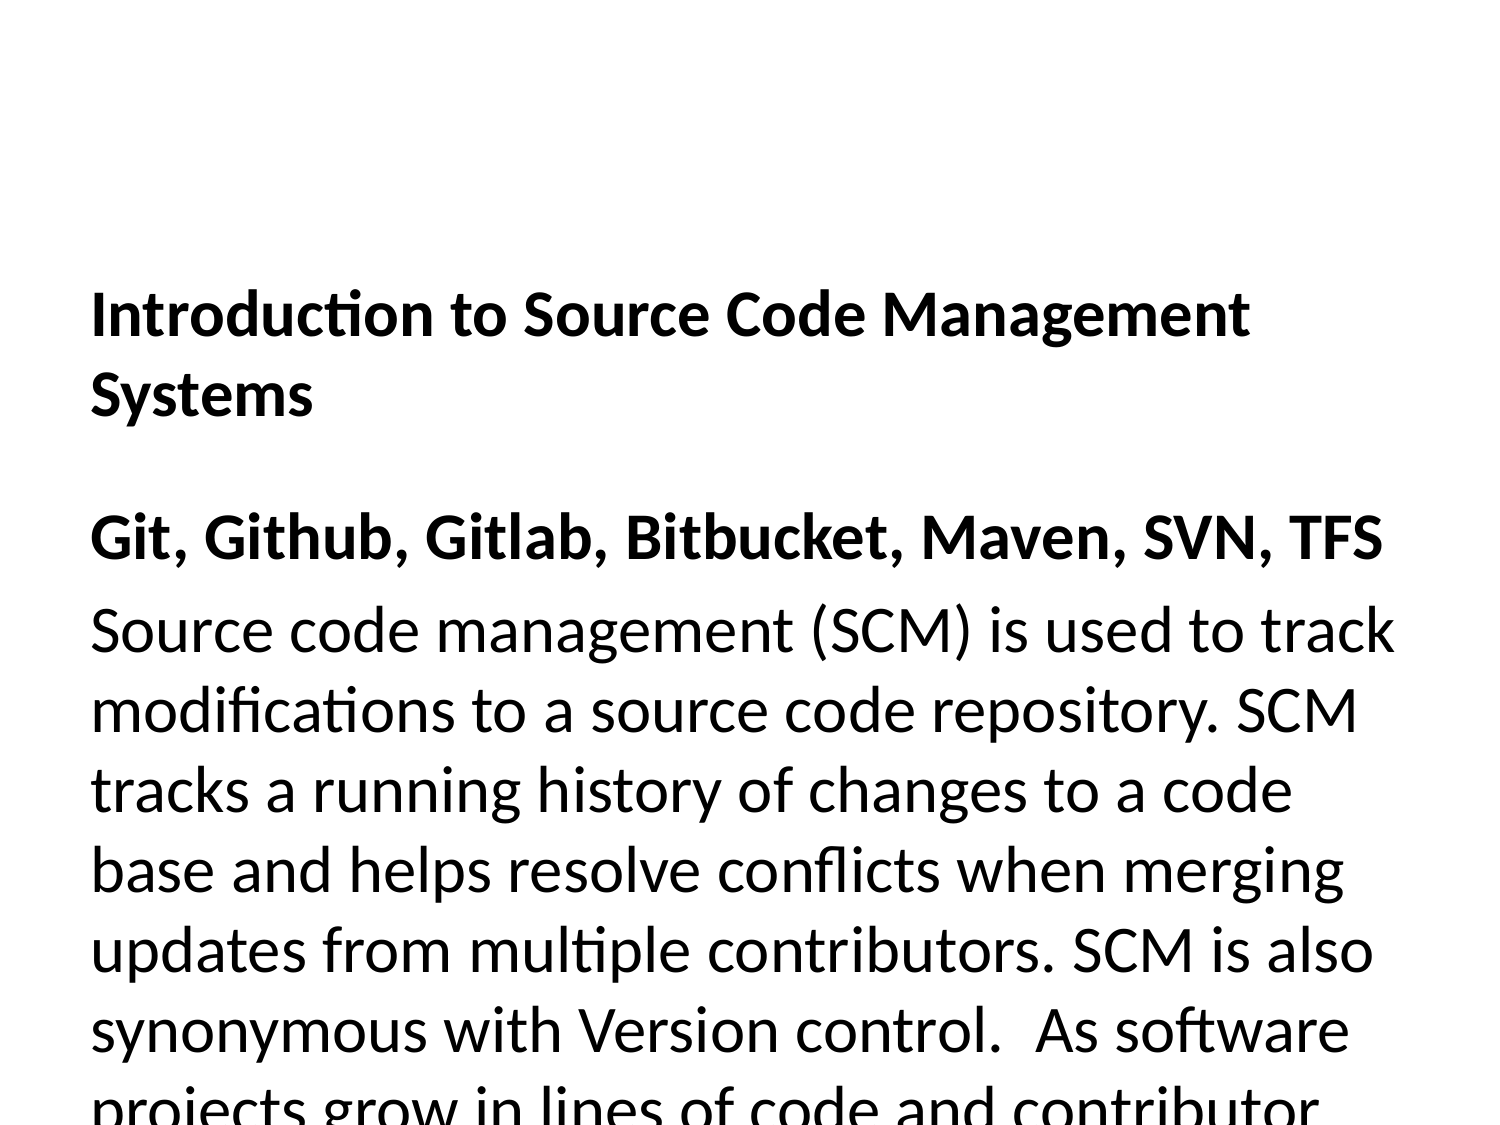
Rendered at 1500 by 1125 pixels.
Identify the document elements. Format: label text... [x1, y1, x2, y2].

list Introduction to Source Code Management Systems Git, Github, Gitlab, Bitbucket, Maven, SVN, TFS Source code management (SCM) is used to track modifications to a source code repository. SCM tracks a running history of changes to a code base and helps resolve conflicts when merging updates from multiple contributors. SCM is also synonymous with Version control. As software projects grow in lines of code and contributor head count, the costs of communication overhead and management complexity also grow. SCM is a critical tool to alleviate the organizational strain of growing development costs. [75, 262, 1425, 1005]
